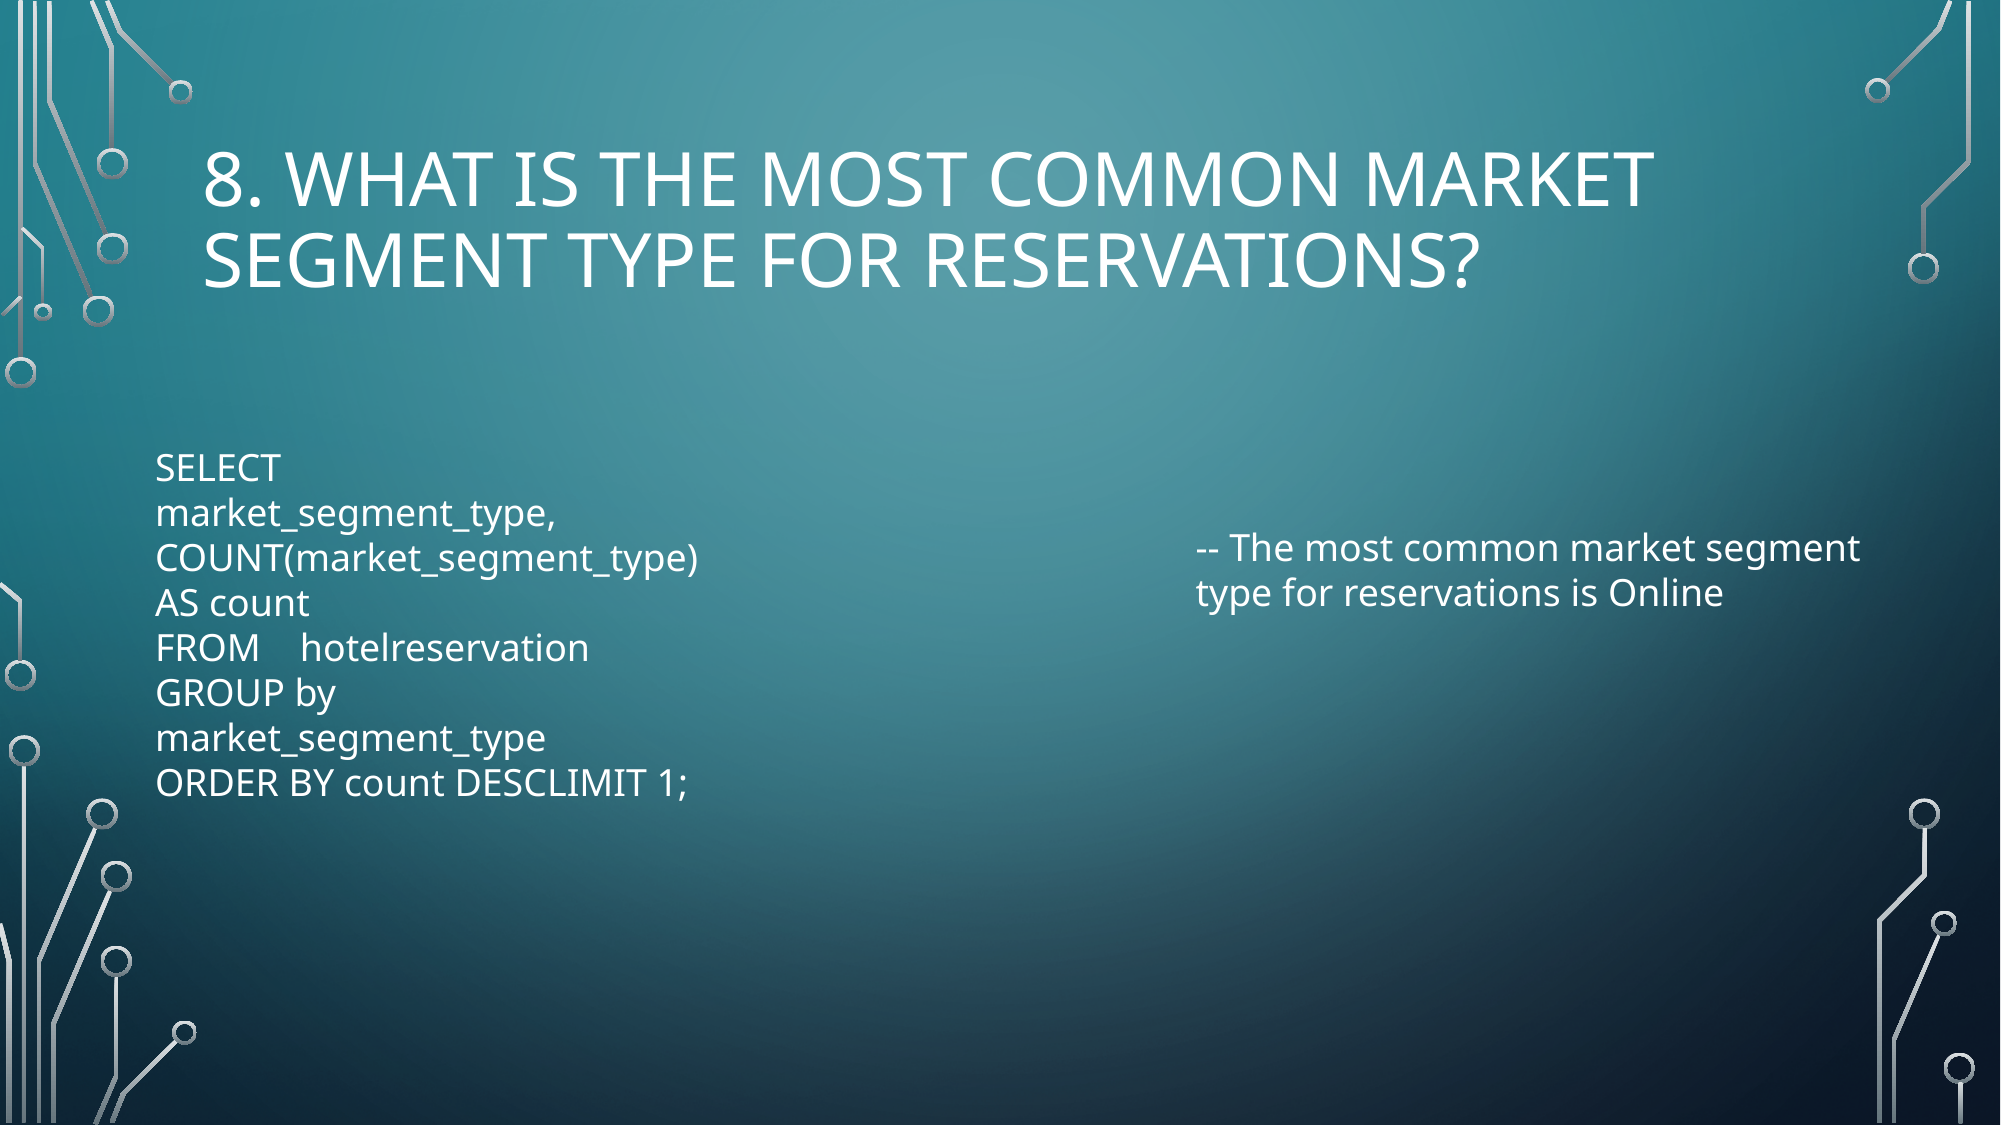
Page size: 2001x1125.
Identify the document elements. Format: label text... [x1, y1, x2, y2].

title 8. What is the most common market segment type for reservations? [187, 101, 1813, 344]
text_box -- The most common market segment type for reservations is Online [1180, 517, 1946, 622]
text_box SELECT market_segment_type, COUNT(market_segment_type) AS count FROM hotelreservation GROUP by market_segment_type ORDER BY count DESCLIMIT 1; [140, 436, 722, 811]
